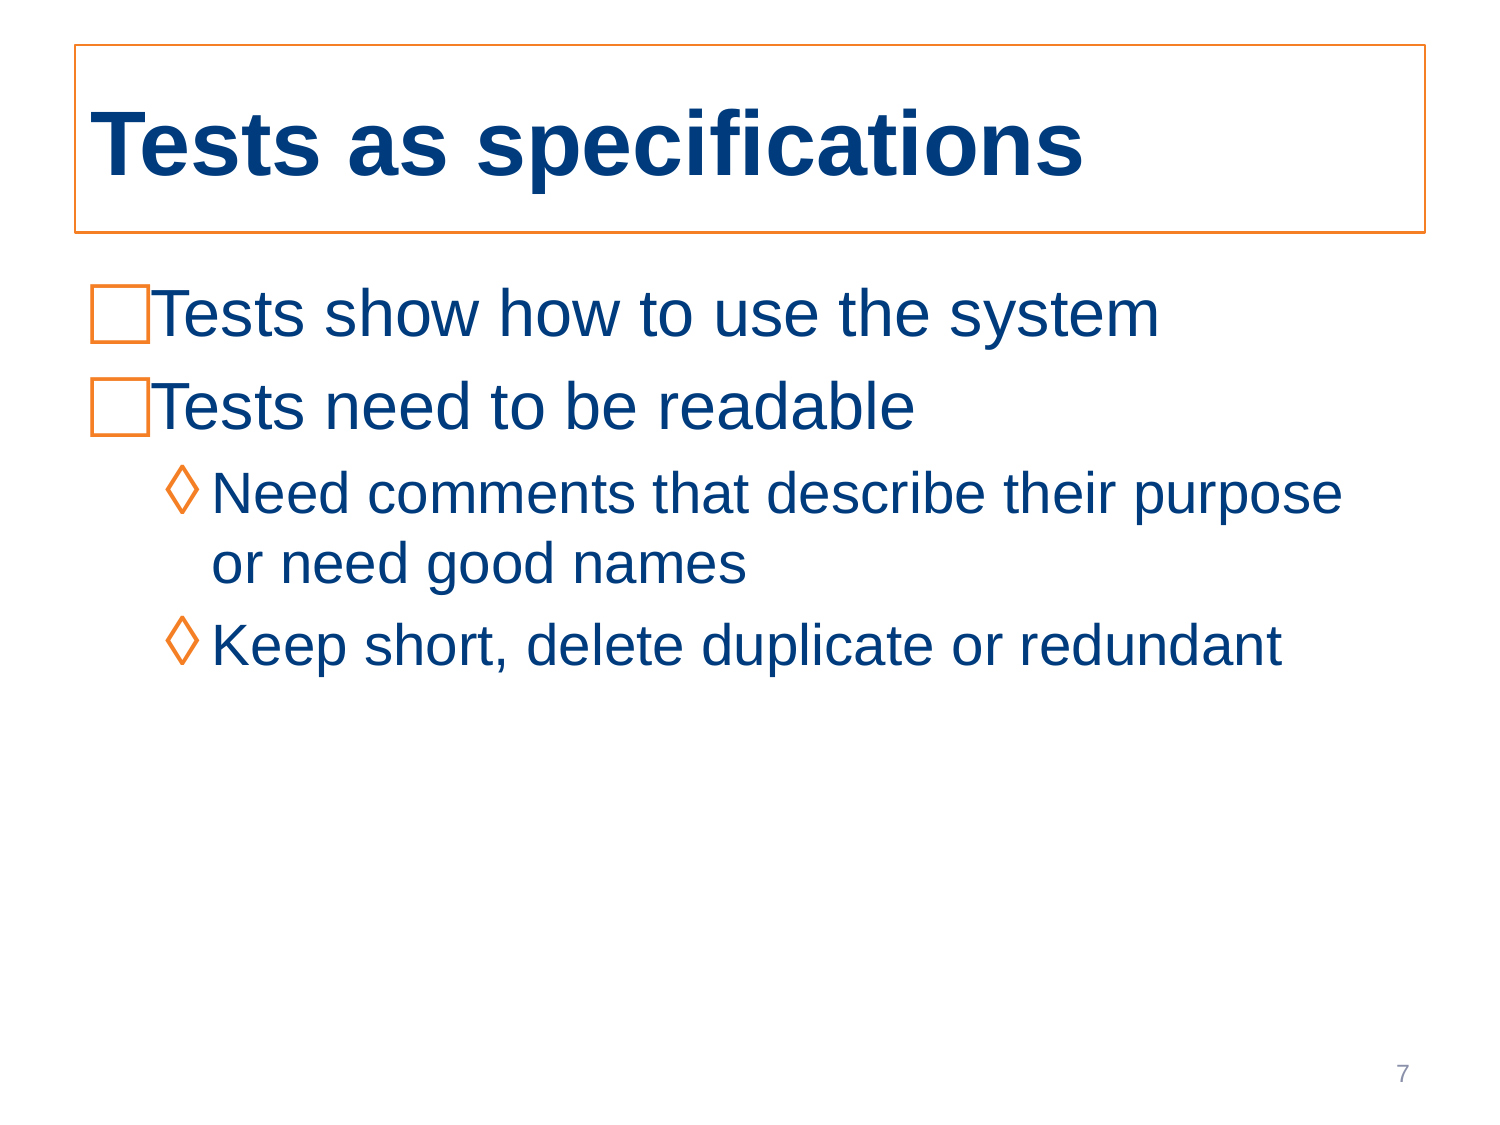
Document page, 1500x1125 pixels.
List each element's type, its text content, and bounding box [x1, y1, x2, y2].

list Tests show how to use the system Tests need to be readable Need comments that describe their purpose or need good names Keep short, delete duplicate or redundant [75, 262, 1425, 1038]
title Tests as specifications [74, 44, 1426, 234]
slide_number 7 [1074, 1042, 1425, 1103]
